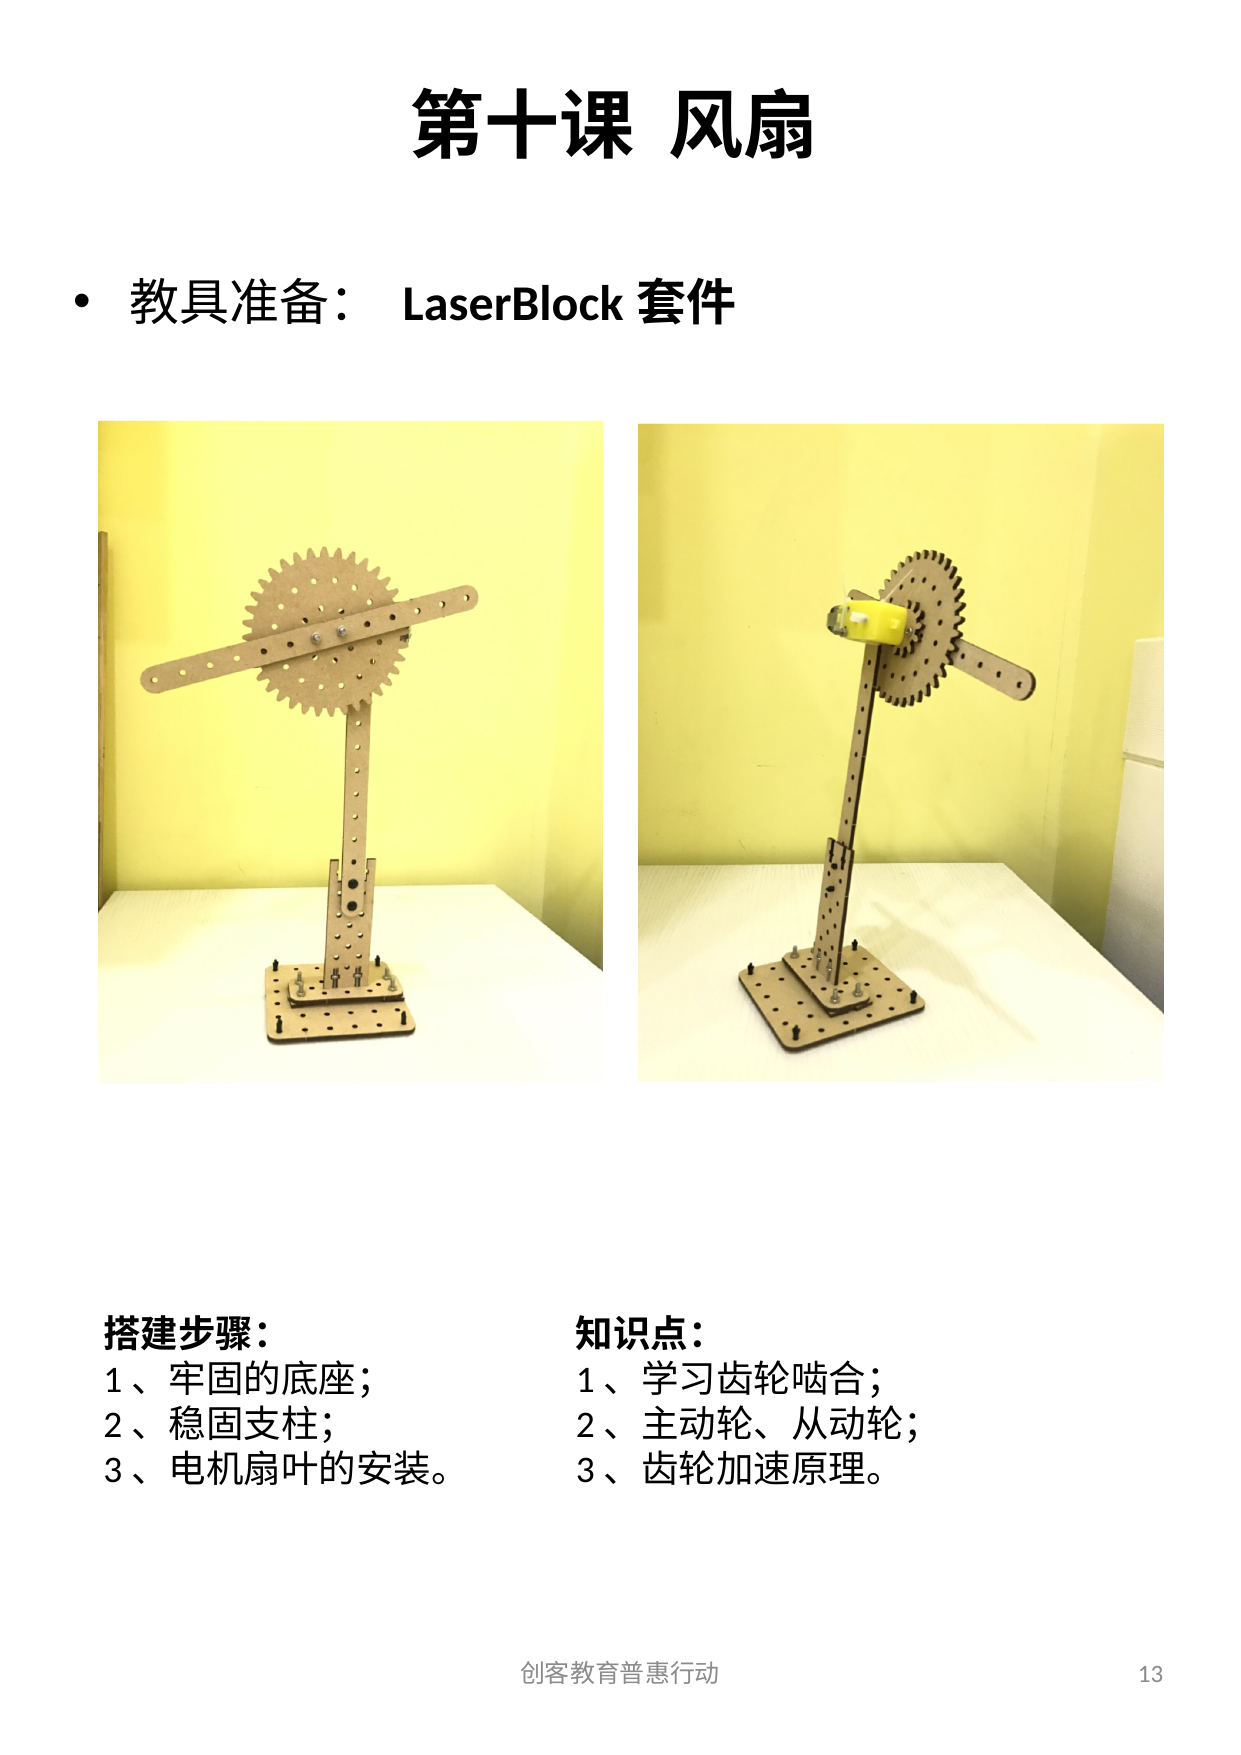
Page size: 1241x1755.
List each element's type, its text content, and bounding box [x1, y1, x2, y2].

list 教具准备： LaserBlock套件 [58, 262, 1175, 464]
text_box 搭建步骤： 1、牢固的底座； 2、稳固支柱； 3、电机扇叶的安装。 [88, 1302, 538, 1497]
slide_number 13 [888, 1625, 1179, 1720]
title 第十课 风扇 [56, 50, 1173, 196]
picture [17, 421, 1230, 1083]
footer 创客教育普惠行动 [423, 1625, 817, 1720]
text_box 知识点： 1、学习齿轮啮合； 2、主动轮、从动轮； 3、齿轮加速原理。 [561, 1302, 1046, 1497]
